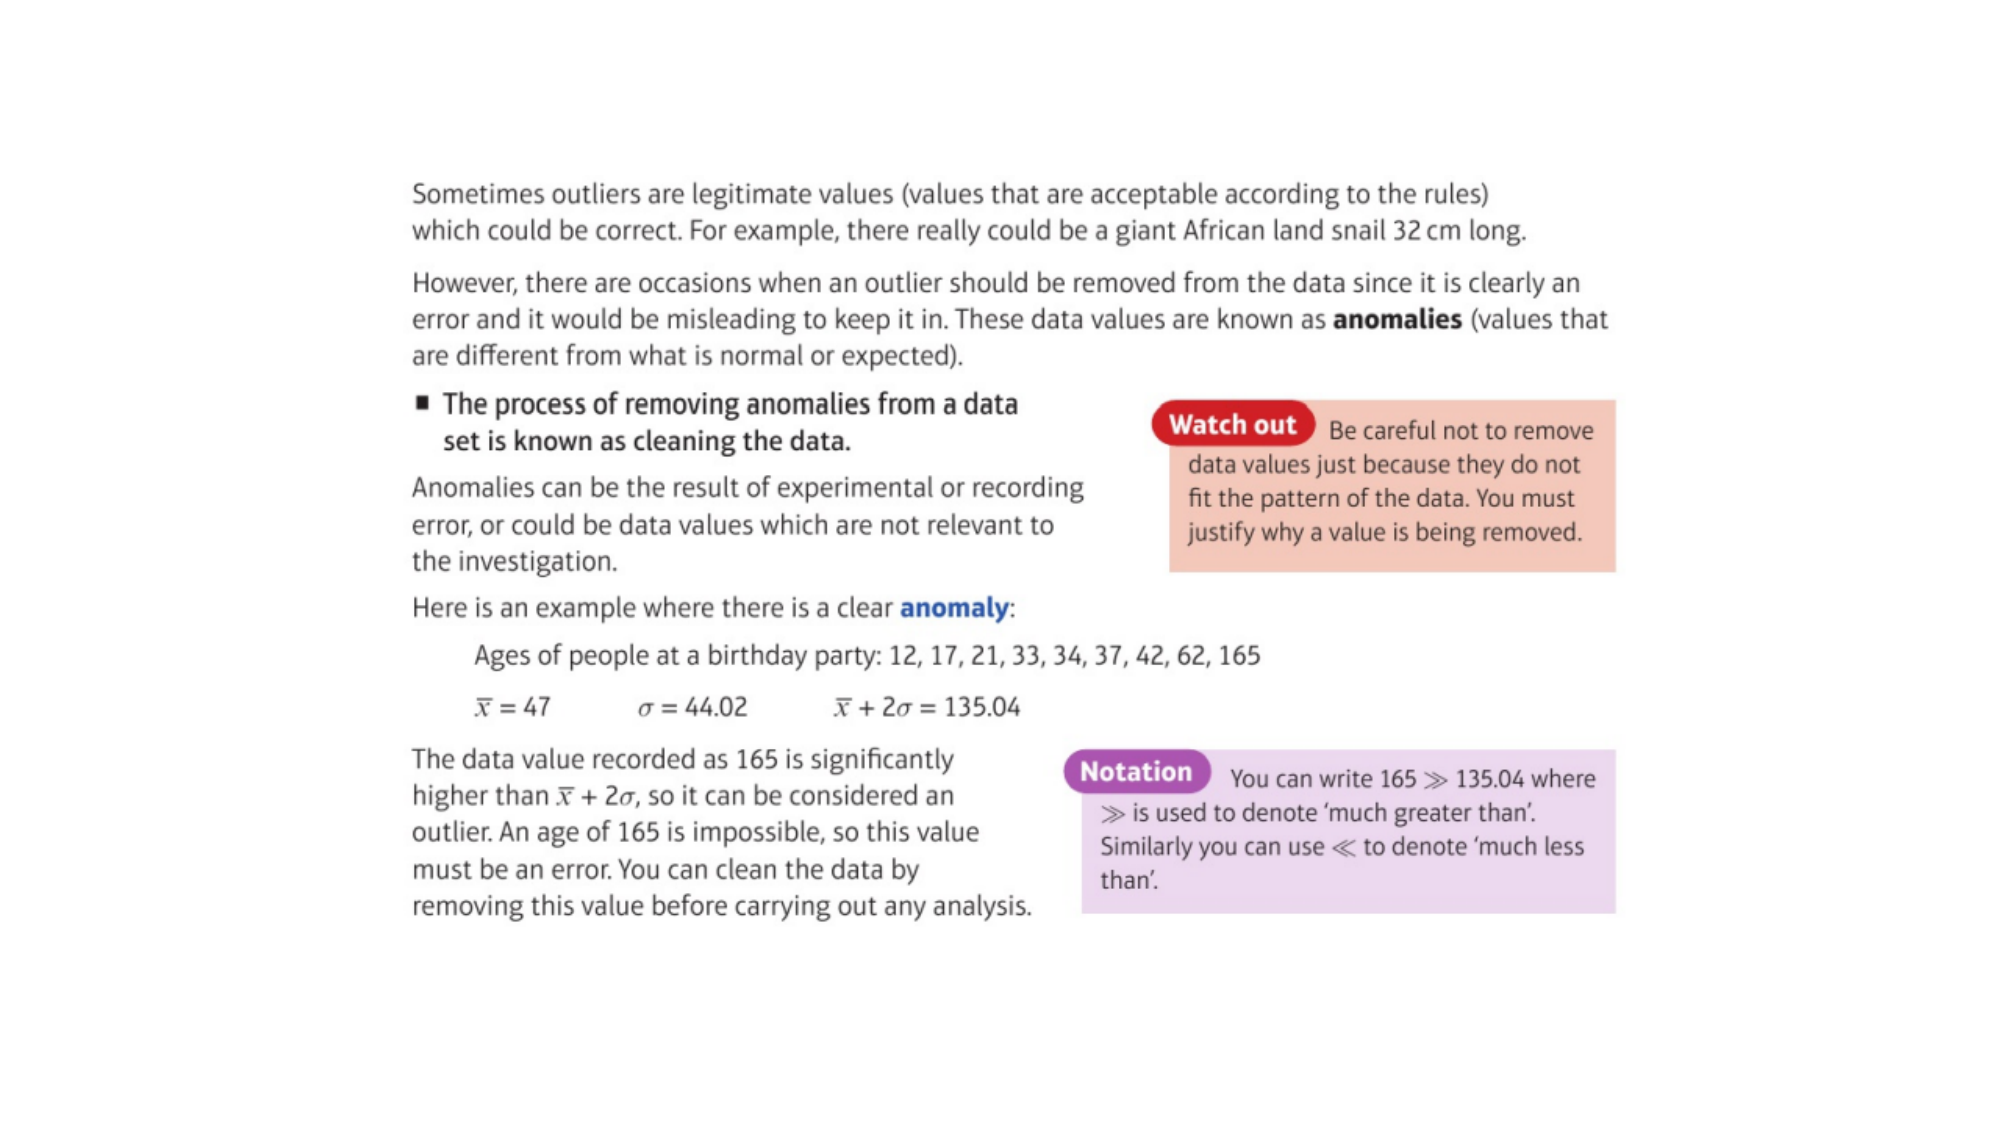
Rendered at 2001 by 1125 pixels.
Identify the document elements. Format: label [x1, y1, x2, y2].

picture [374, 175, 1626, 950]
